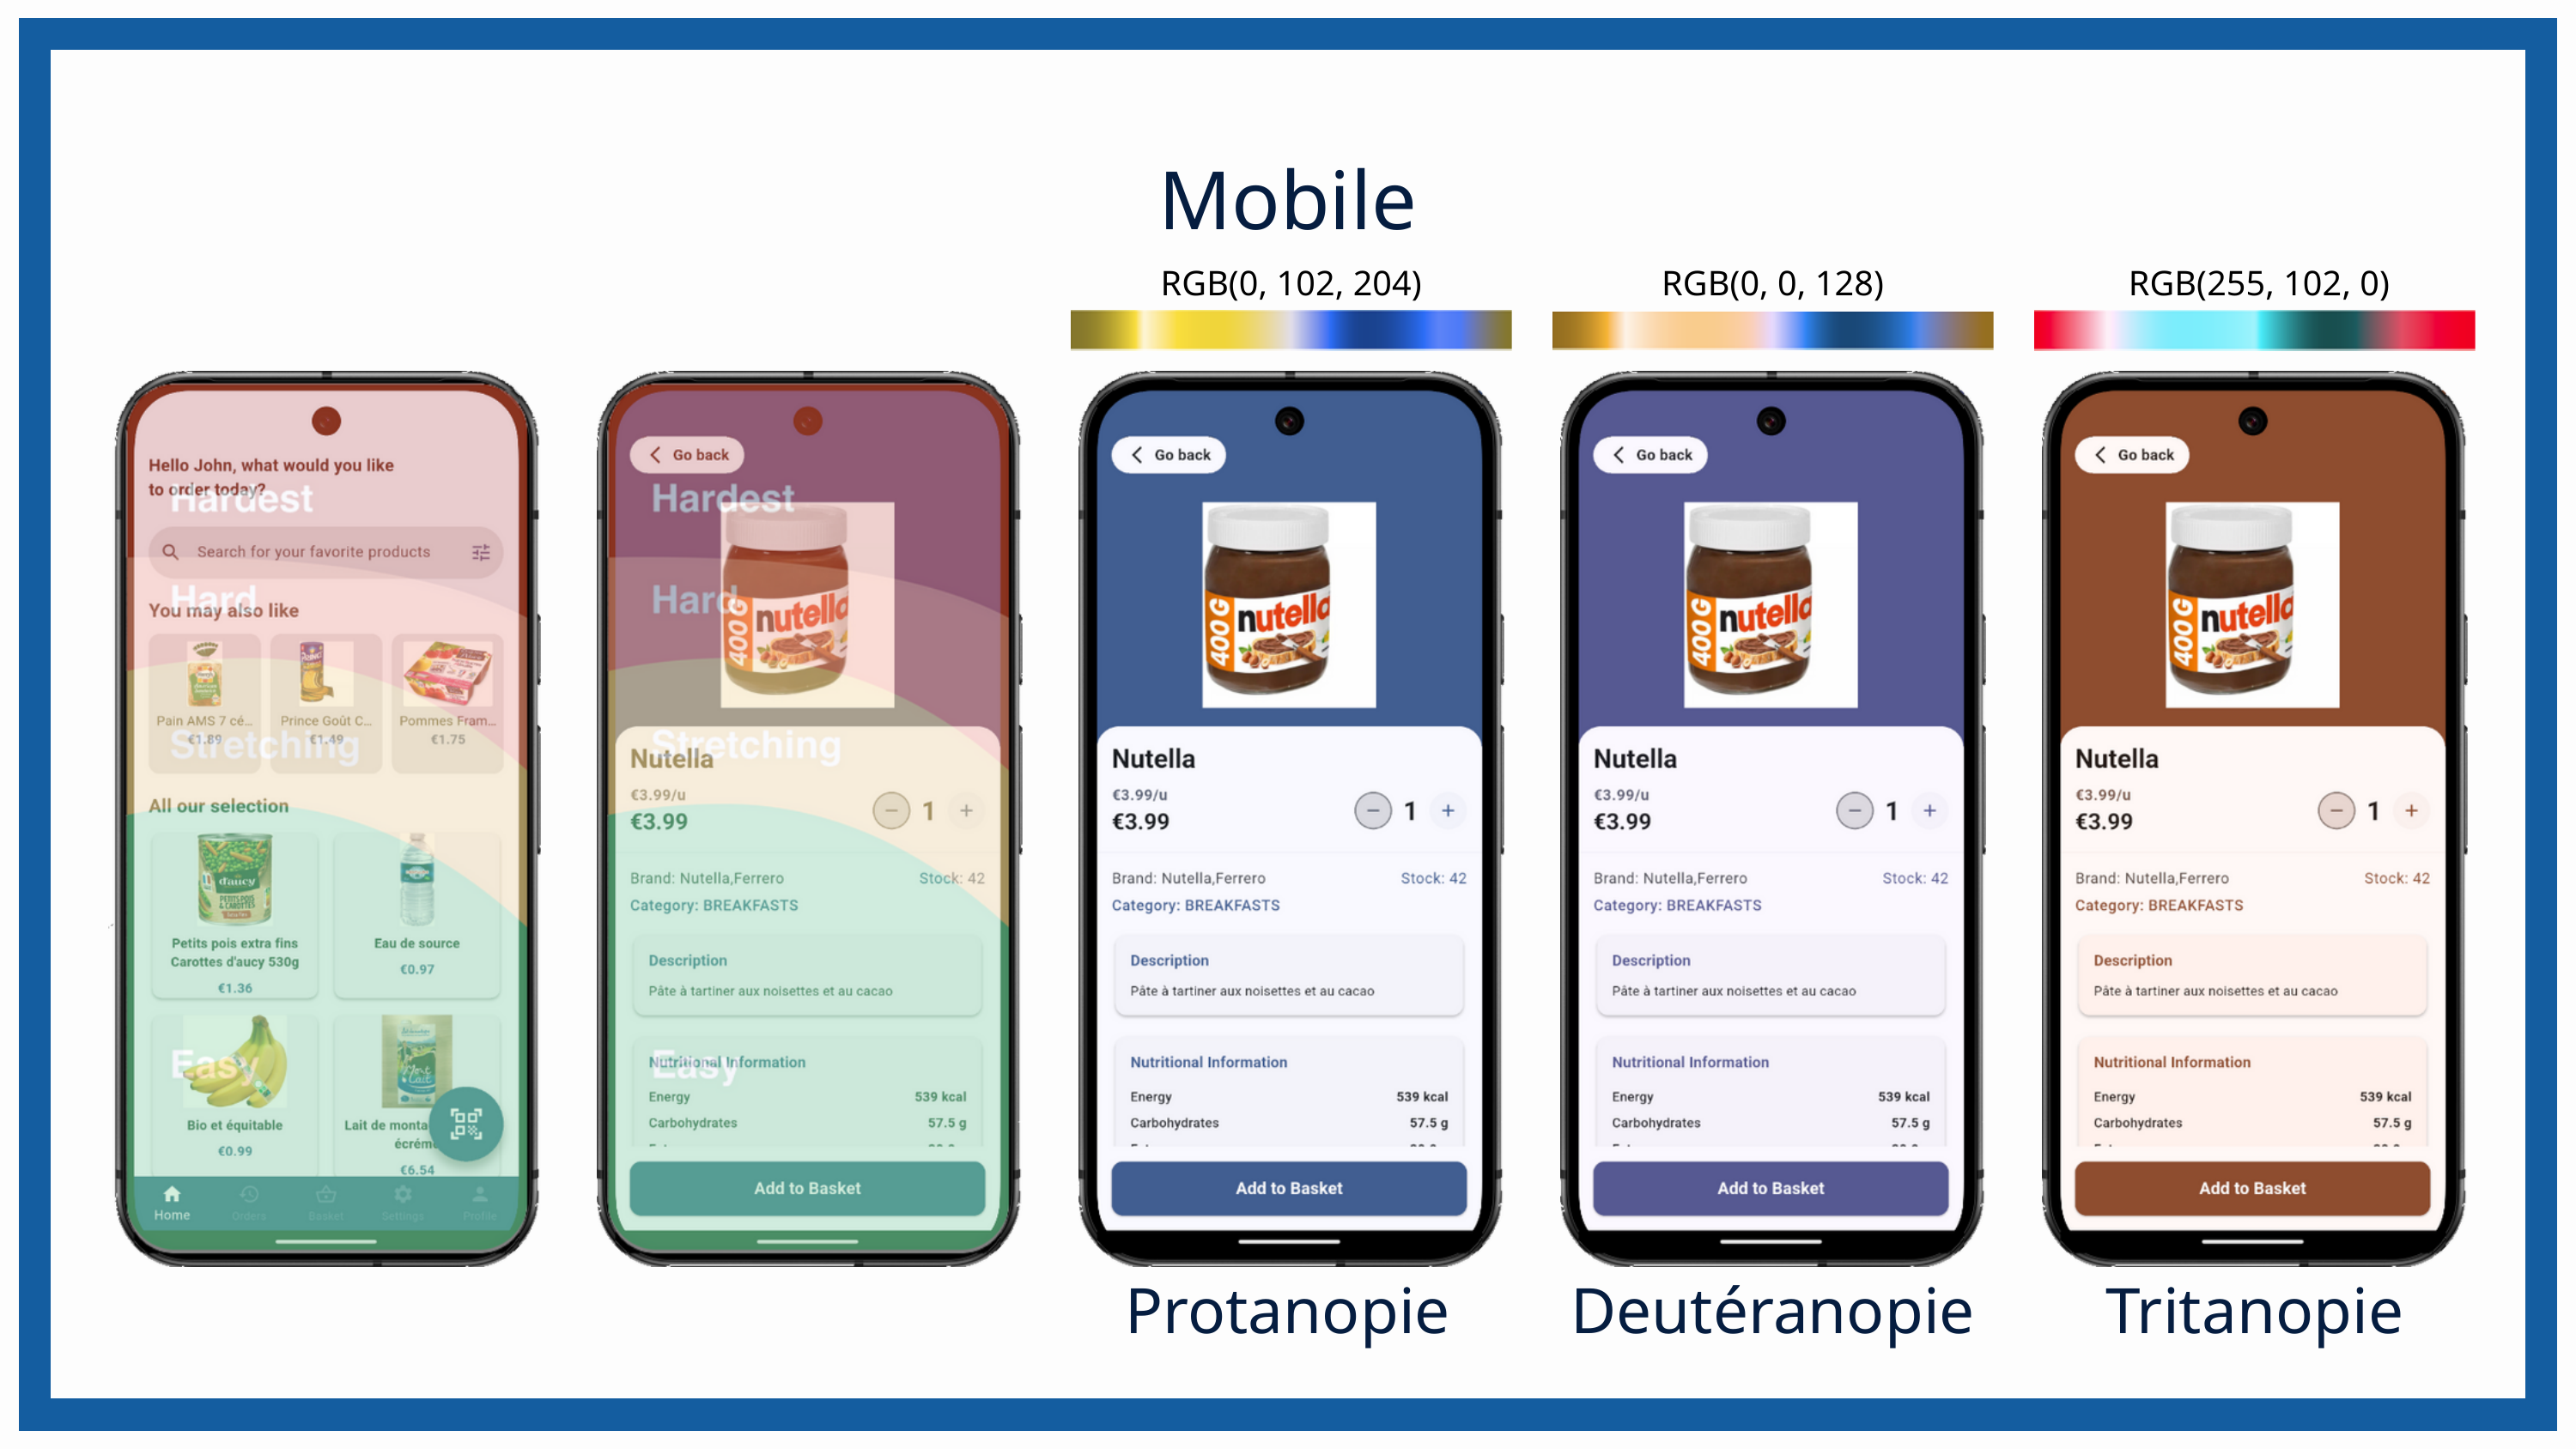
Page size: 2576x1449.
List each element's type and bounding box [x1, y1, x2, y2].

text_box [34, 33, 2542, 1415]
